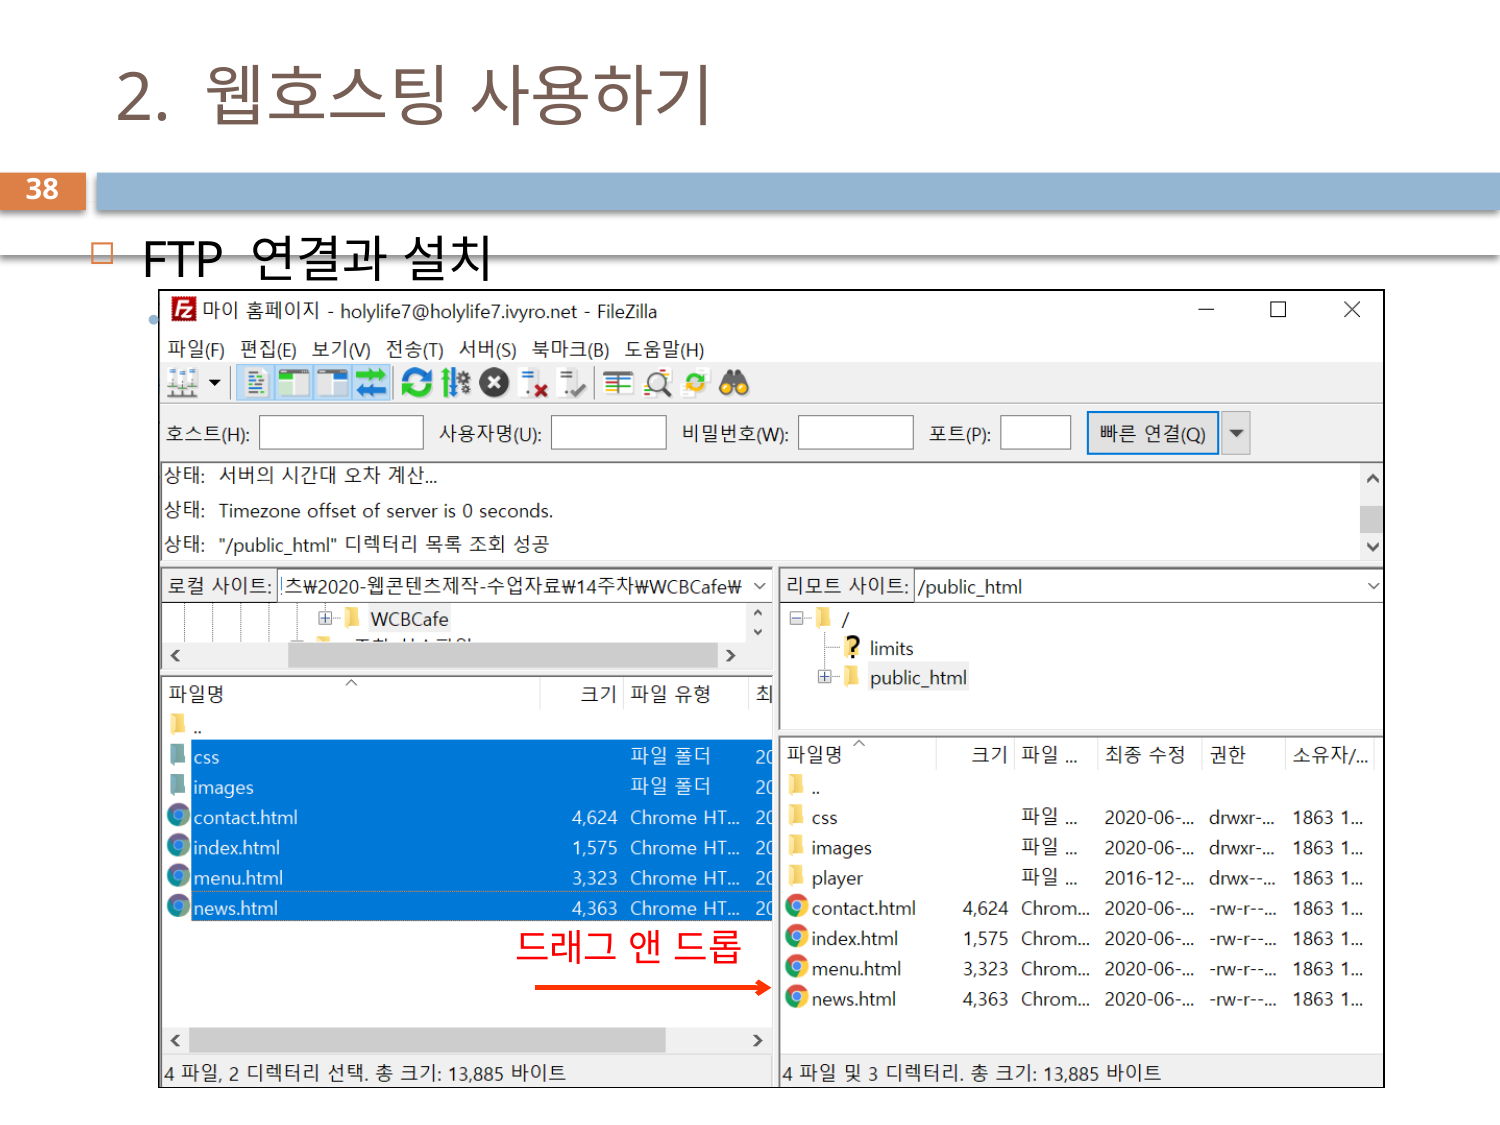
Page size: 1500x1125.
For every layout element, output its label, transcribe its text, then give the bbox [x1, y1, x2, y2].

slide_number 38 [0, 170, 87, 211]
list FTP 연결과 설치 [73, 219, 1412, 1047]
title 2. 웹호스팅 사용하기 [100, 37, 1438, 149]
picture [159, 290, 1384, 1087]
